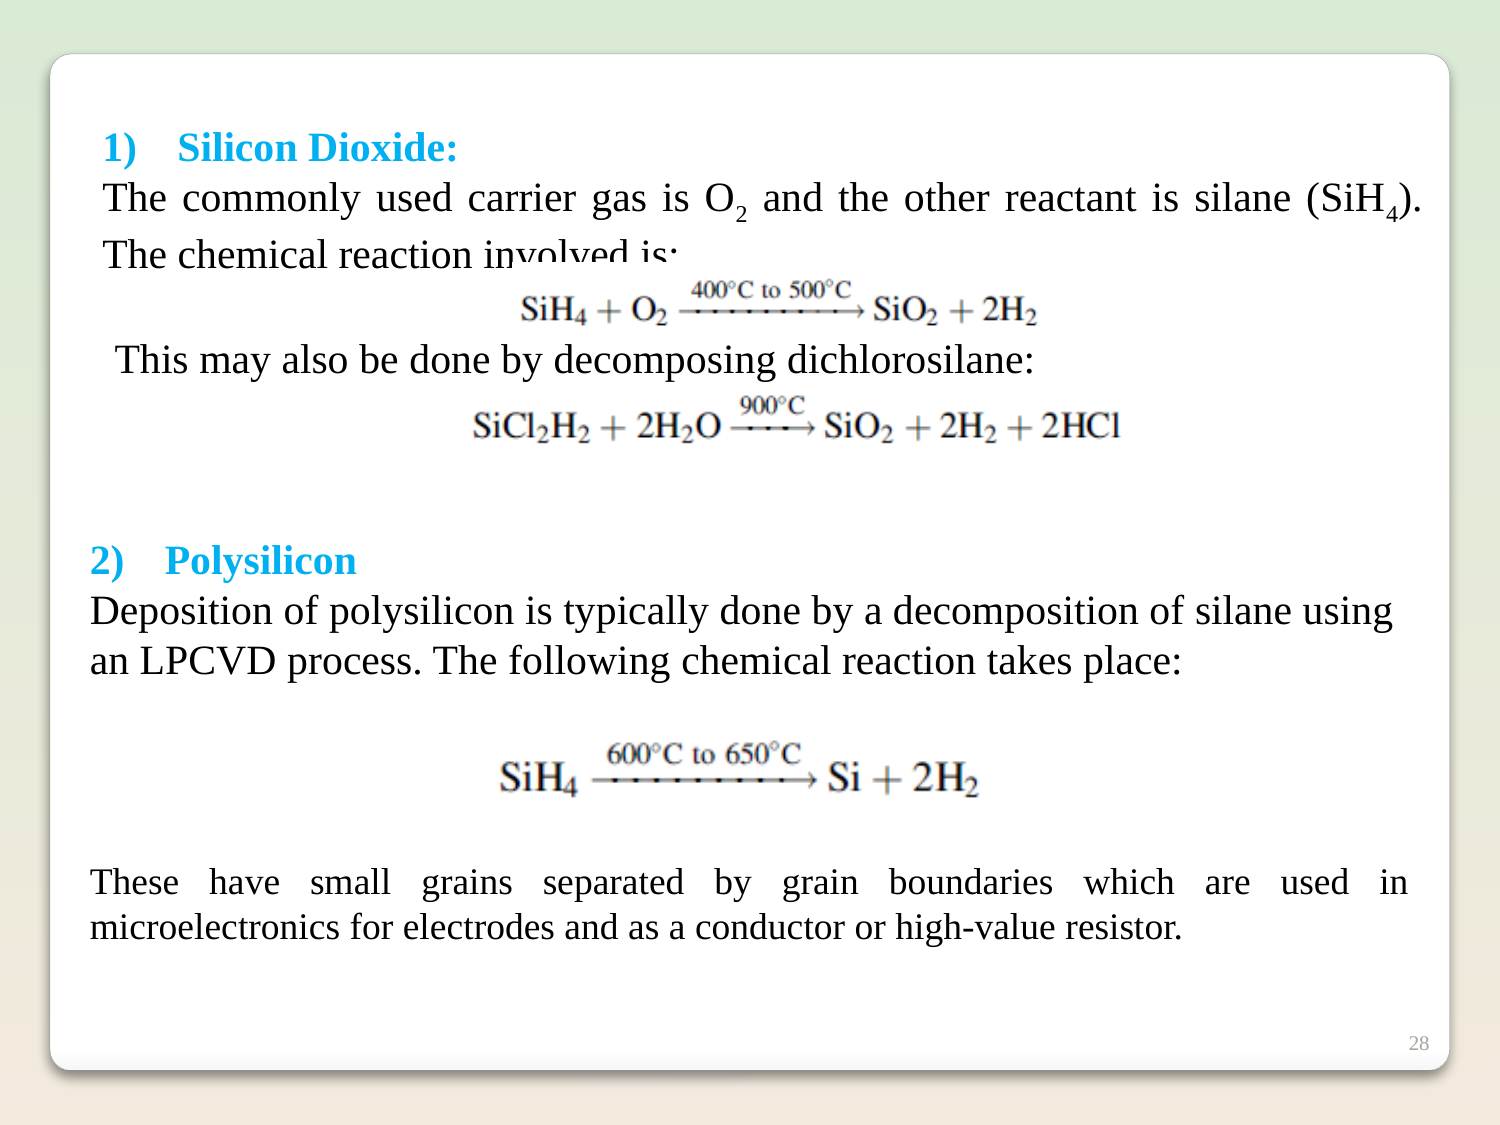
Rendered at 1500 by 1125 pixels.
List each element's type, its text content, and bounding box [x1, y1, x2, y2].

picture [512, 262, 1063, 337]
picture [462, 387, 1138, 456]
text_box This may also be done by decomposing dichlorosilane: [99, 324, 1375, 390]
text_box Silicon Dioxide: The commonly used carrier gas is O2 and the other reactant is silane (SiH4). The chemical reaction involved is: [87, 112, 1438, 285]
text_box Polysilicon Deposition of polysilicon is typically done by a decomposition of silane using an LPCVD process. The following chemical reaction takes place: [74, 525, 1413, 690]
picture [487, 737, 1001, 807]
slide_number 28 [1369, 1002, 1445, 1063]
text_box These have small grains separated by grain boundaries which are used in microelectronics for electrodes and as a conductor or high-value resistor. [74, 849, 1425, 955]
